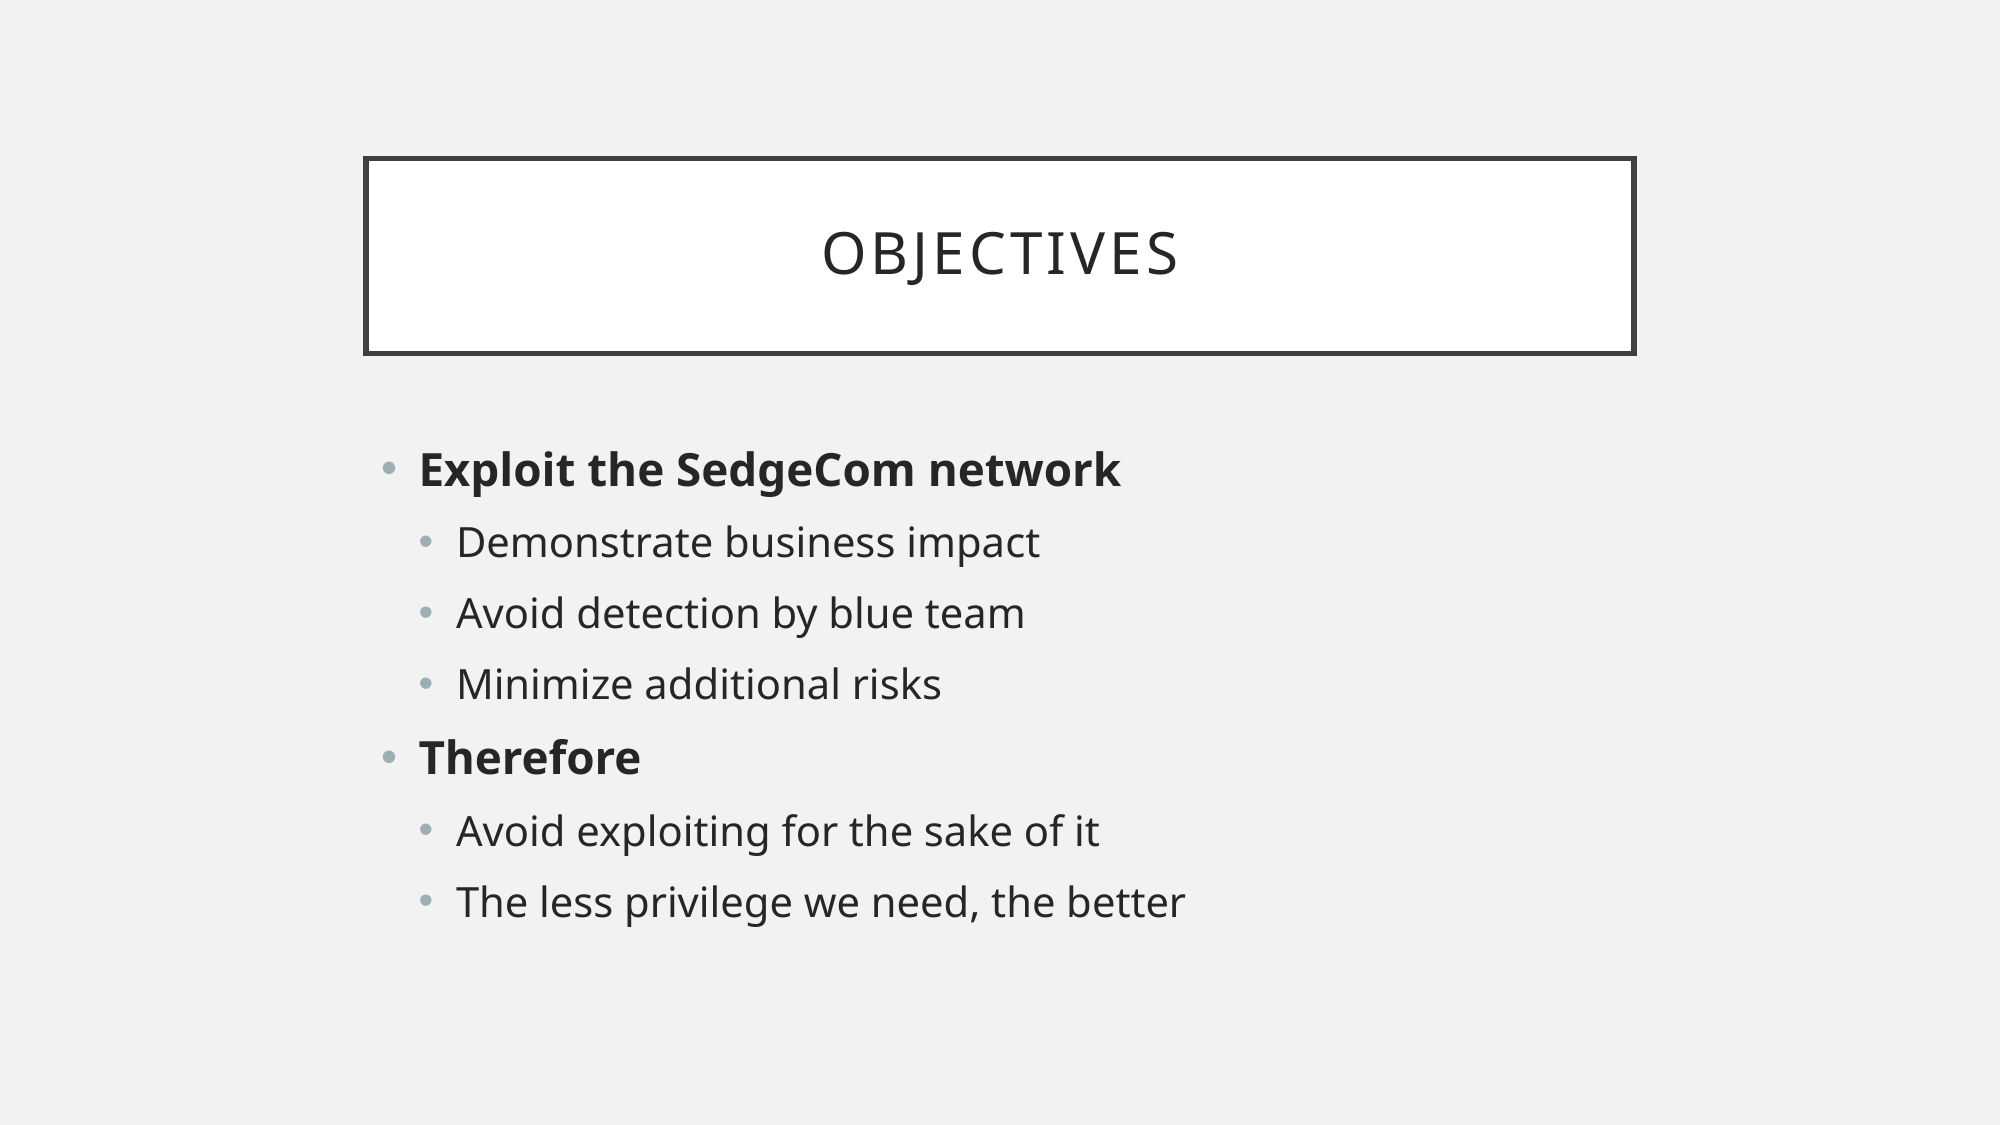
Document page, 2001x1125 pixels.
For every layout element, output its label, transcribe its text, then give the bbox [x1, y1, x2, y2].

title Objectives [363, 156, 1637, 356]
list Exploit the SedgeCom network Demonstrate business impact Avoid detection by blue team Minimize additional risks Therefore Avoid exploiting for the sake of it The less privilege we need, the better [366, 432, 1634, 942]
